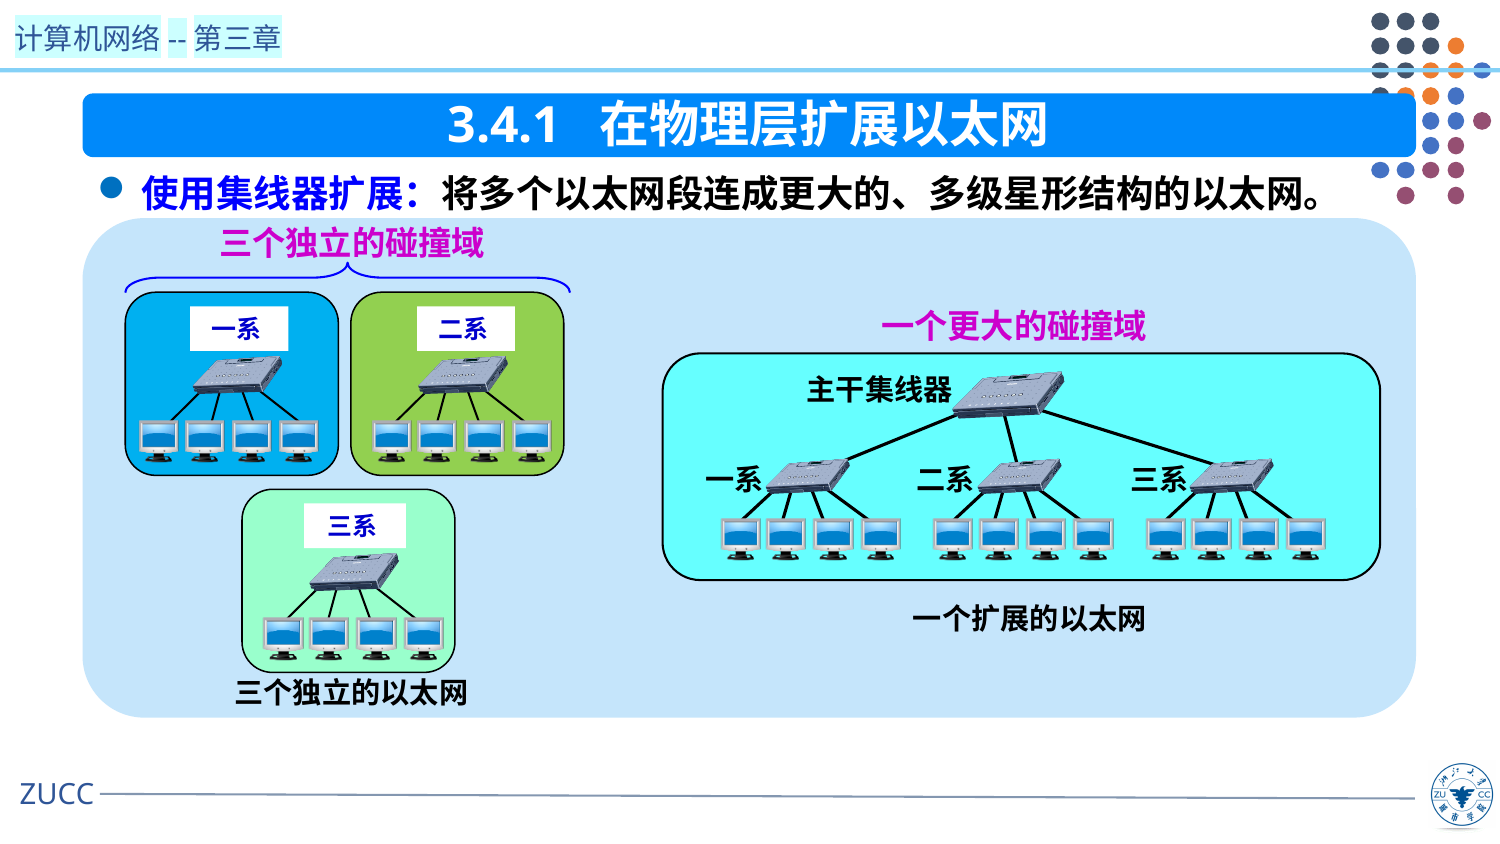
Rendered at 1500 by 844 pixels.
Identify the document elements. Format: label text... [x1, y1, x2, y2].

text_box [350, 291, 565, 476]
text_box [125, 262, 570, 293]
picture [1415, 750, 1500, 837]
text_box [124, 291, 339, 476]
text_box 三个独立的以太网 [211, 667, 491, 717]
text_box 三个独立的碰撞域 [204, 223, 500, 269]
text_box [662, 297, 1381, 581]
text_box 一个扩展的以太网 [889, 593, 1171, 643]
text_box [82, 93, 432, 151]
text_box [80, 223, 1419, 720]
text_box 3.4.1 在物理层扩展以太网 [432, 84, 1065, 151]
text_box [1065, 93, 1417, 151]
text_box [241, 489, 456, 673]
text_box 使用集线器扩展：将多个以太网段连成更大的、多级星形结构的以太网。 [82, 151, 1416, 223]
